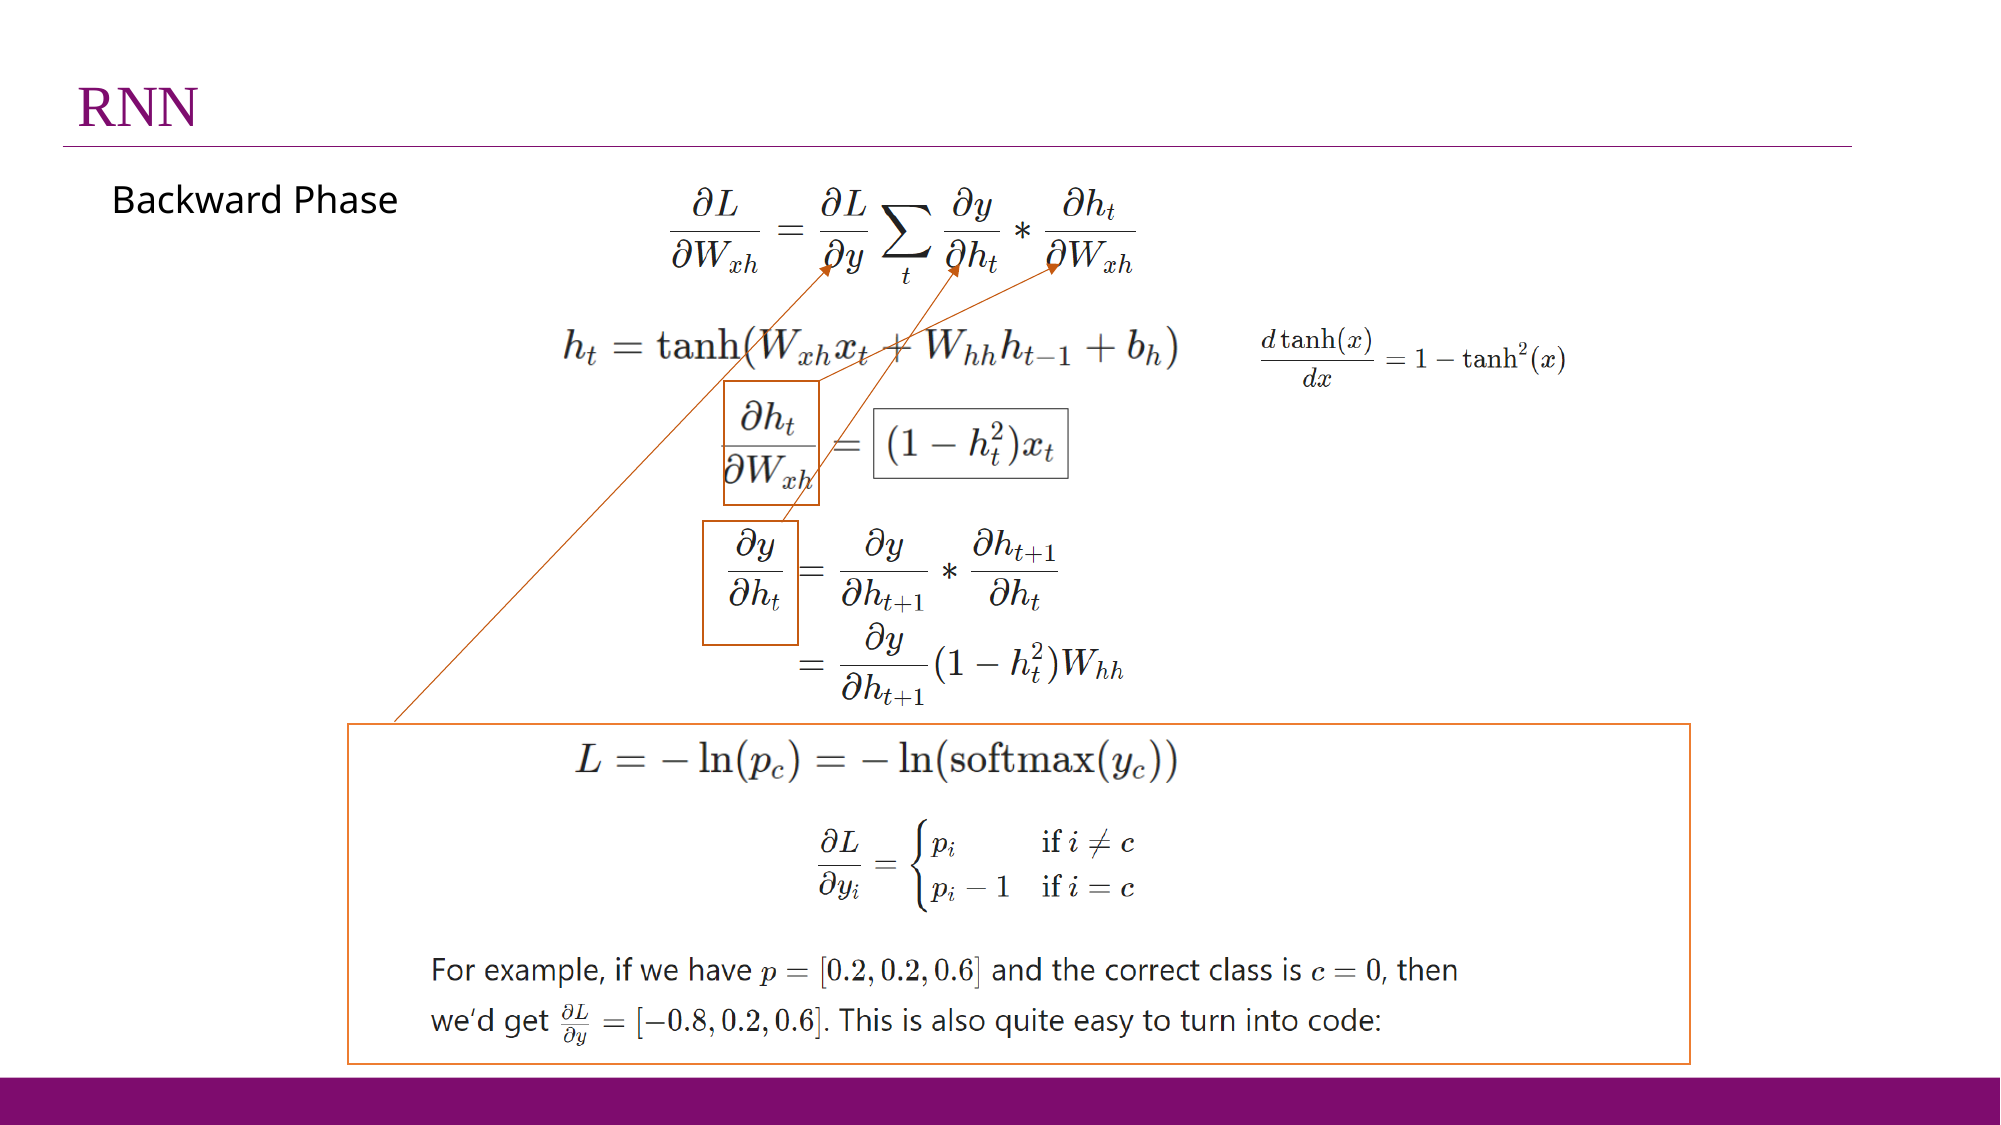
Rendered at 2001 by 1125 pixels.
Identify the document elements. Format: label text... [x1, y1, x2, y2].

text_box RNN [62, 60, 589, 146]
picture [1242, 315, 1607, 401]
text_box [347, 723, 1691, 1065]
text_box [781, 263, 960, 523]
text_box Backward Phase [96, 168, 630, 229]
picture [630, 149, 1220, 505]
text_box RNN [62, 147, 589, 216]
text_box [960, 263, 1061, 381]
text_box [394, 263, 833, 722]
picture [394, 514, 1511, 1064]
